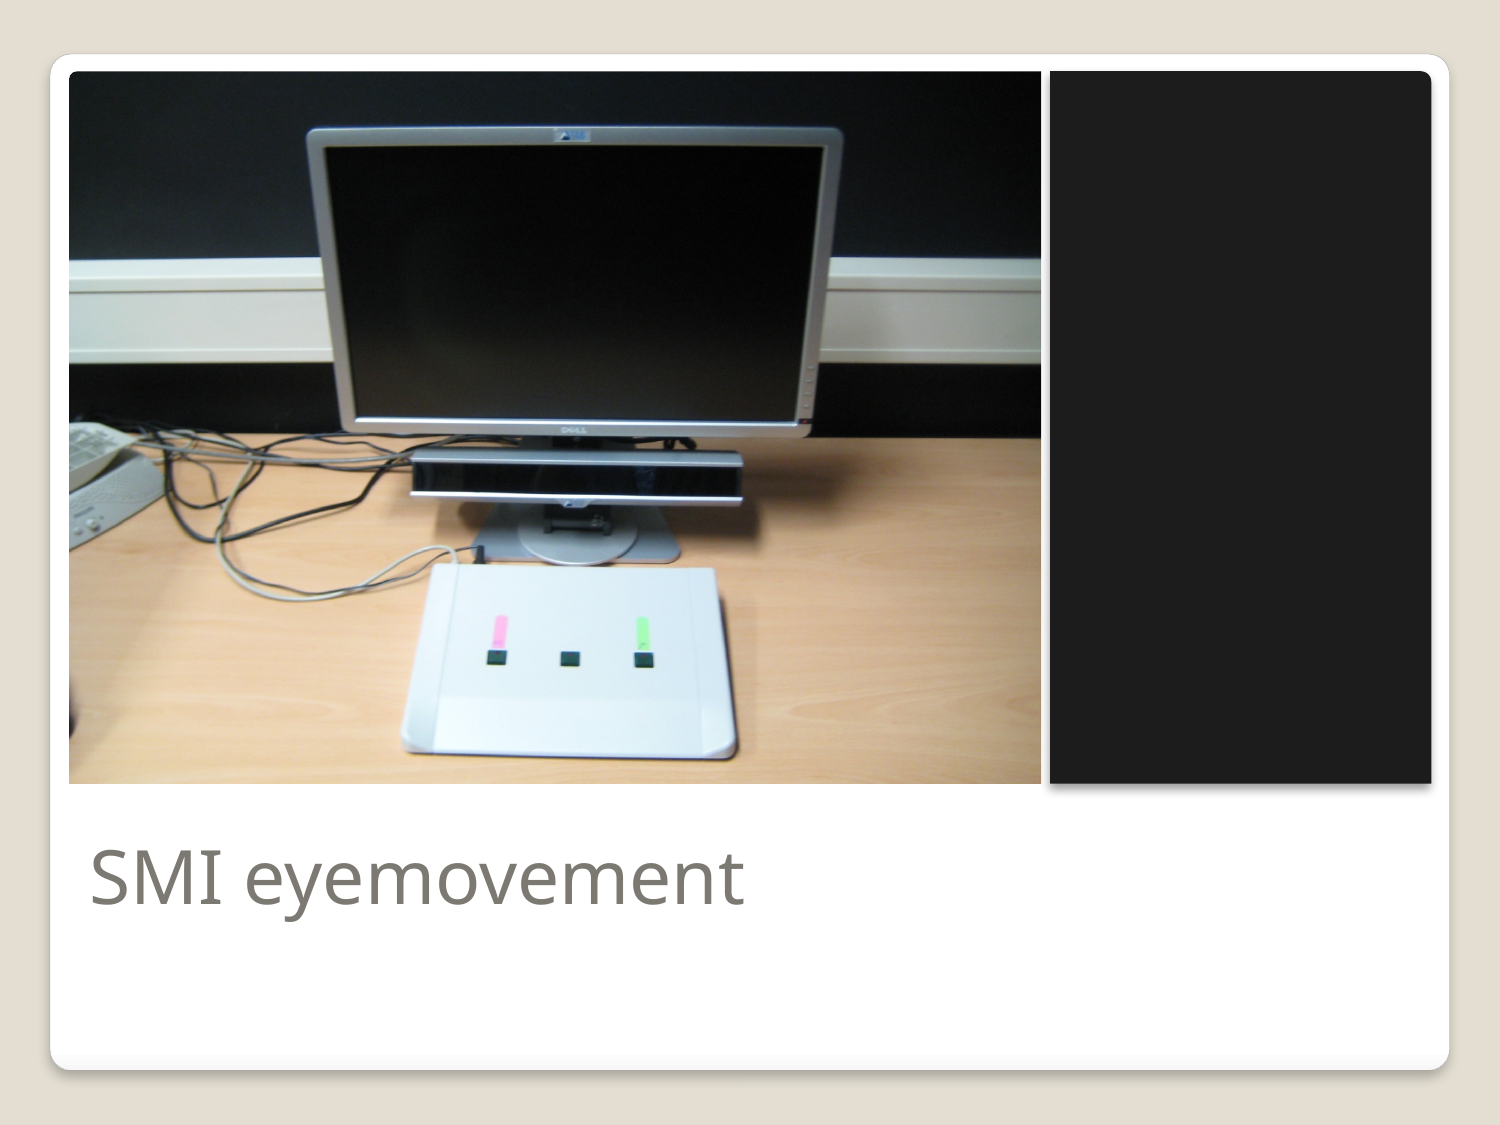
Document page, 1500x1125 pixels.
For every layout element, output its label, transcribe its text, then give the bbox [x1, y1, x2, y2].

title SMI eyemovement [75, 822, 1425, 995]
picture [68, 71, 1042, 785]
